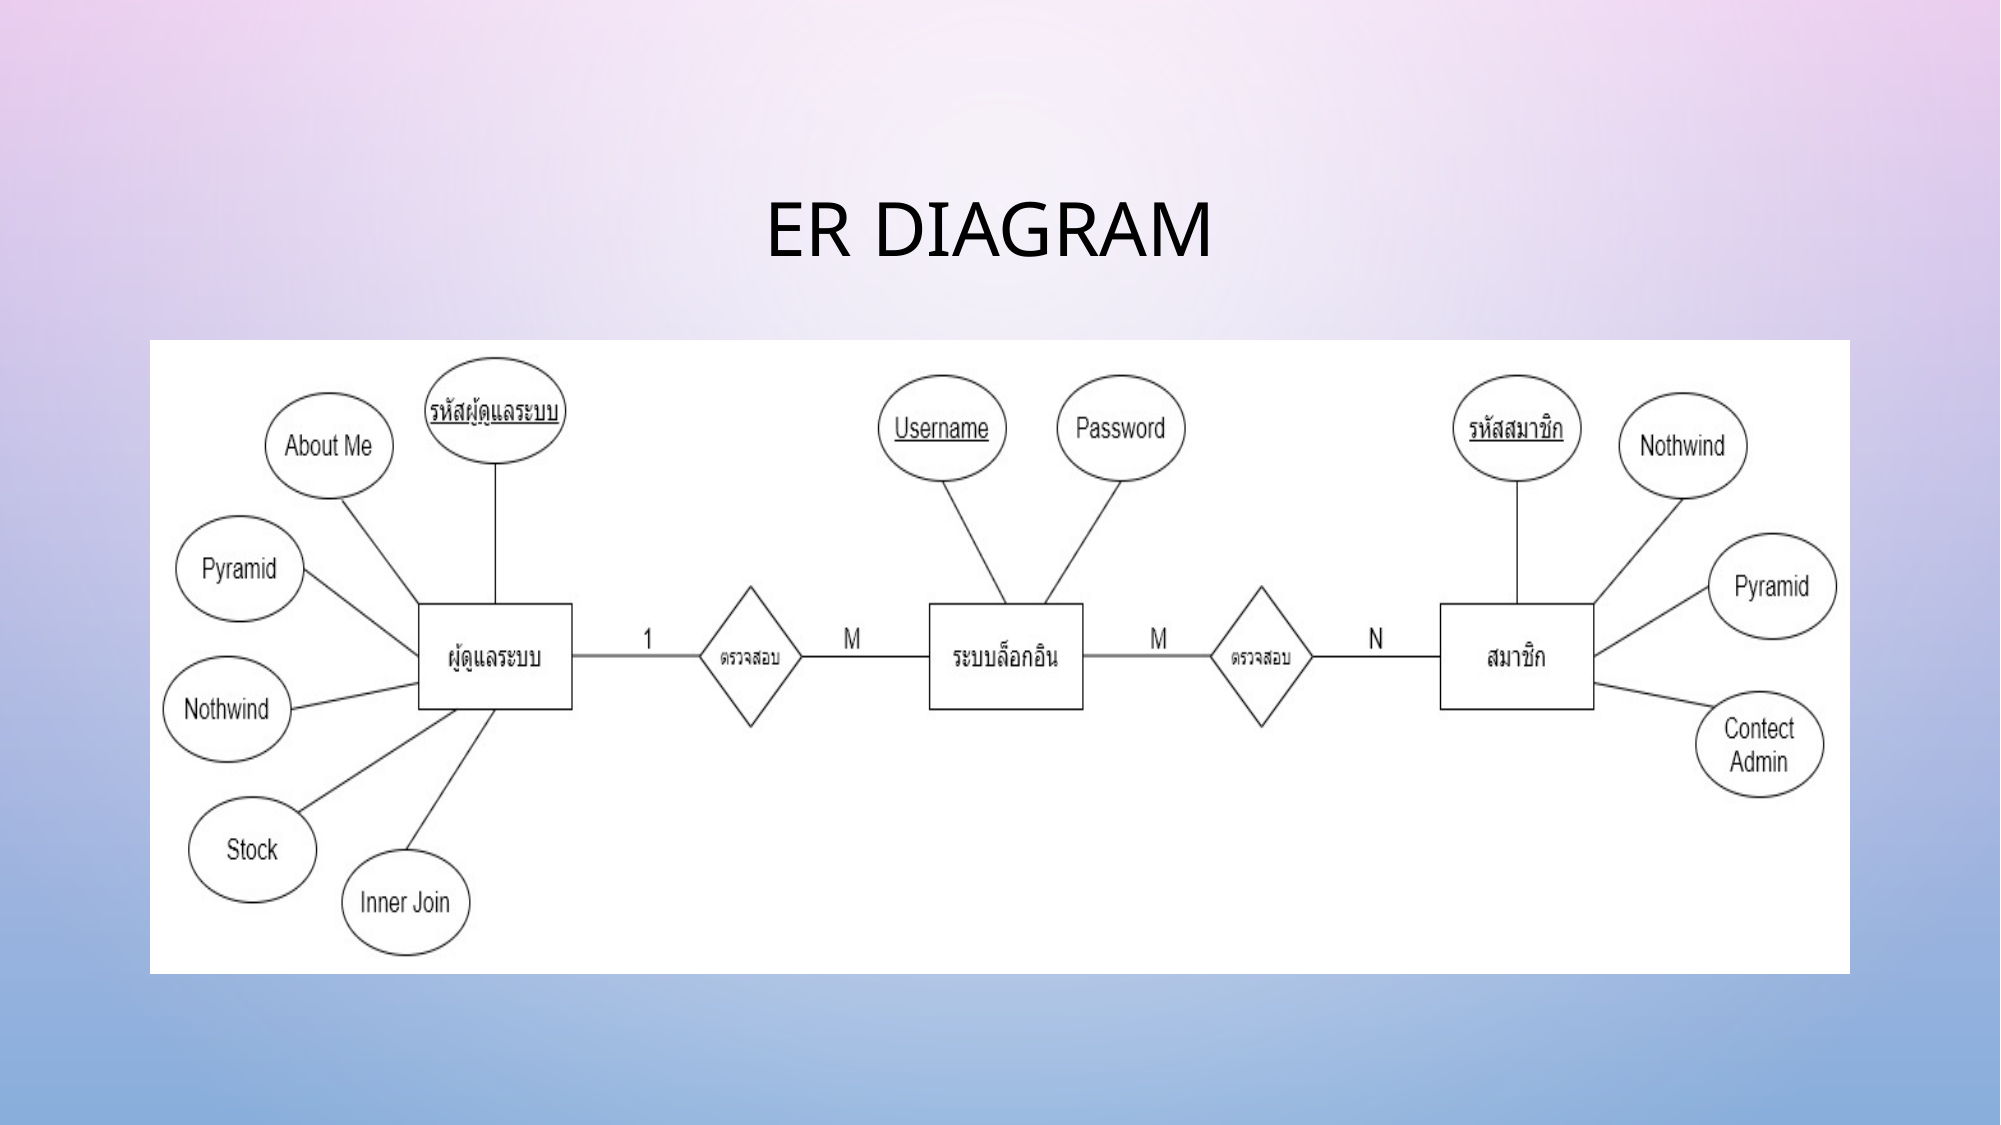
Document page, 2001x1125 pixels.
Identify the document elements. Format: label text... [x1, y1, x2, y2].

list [149, 340, 1851, 975]
title Er Diagram [149, 101, 1851, 340]
title fungtion admin [0, 0, 2000, 615]
